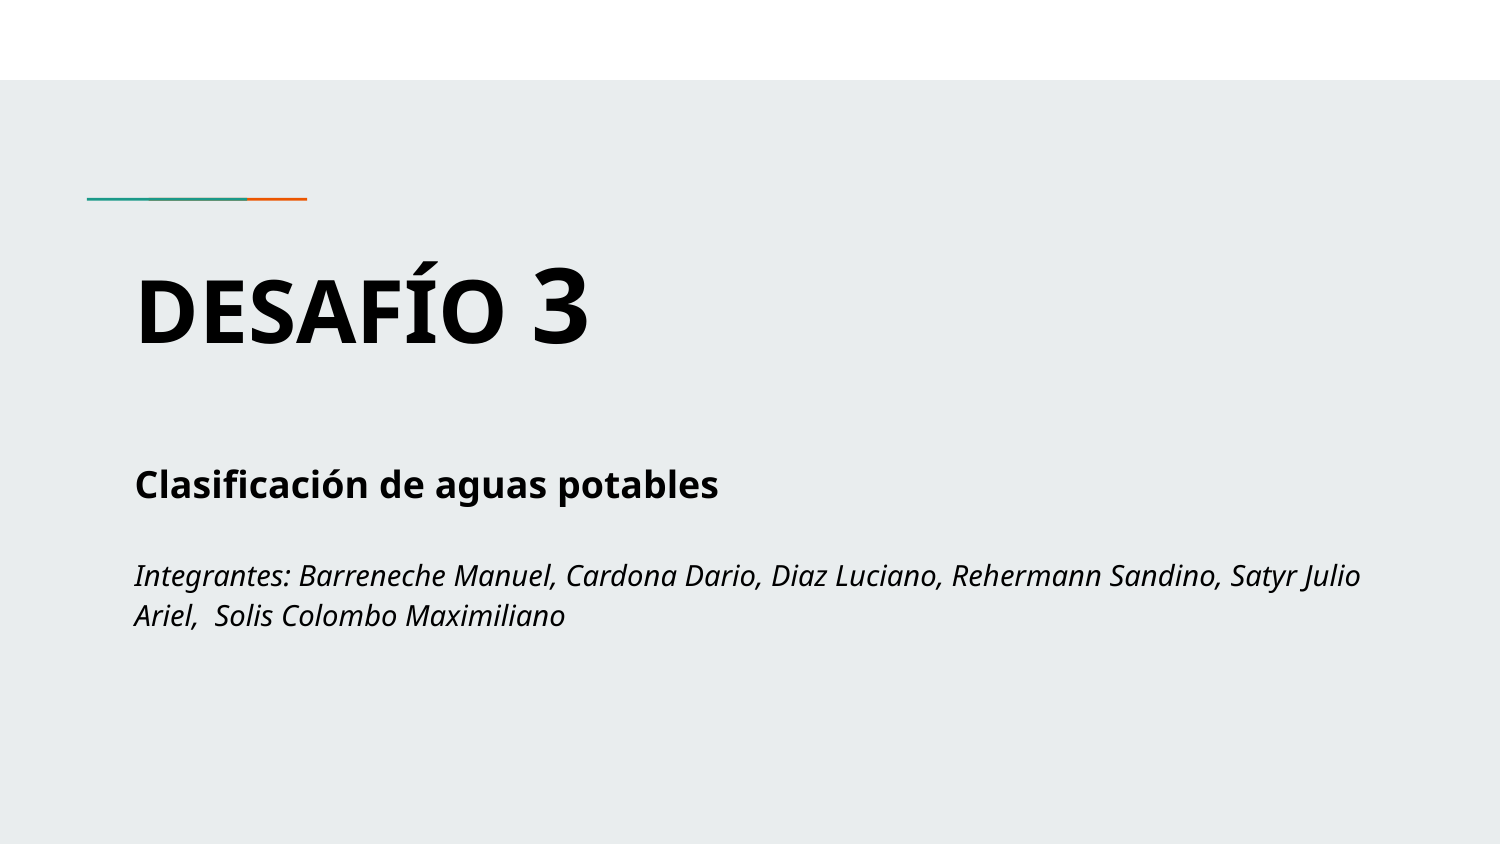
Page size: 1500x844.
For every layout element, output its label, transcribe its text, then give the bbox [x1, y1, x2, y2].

subtitle Clasificación de aguas potables Integrantes: Barreneche Manuel, Cardona Dario, Diaz Luciano, Rehermann Sandino, Satyr Julio Ariel, Solis Colombo Maximiliano [119, 444, 1381, 718]
title DESAFÍO 3 [119, 216, 1381, 444]
